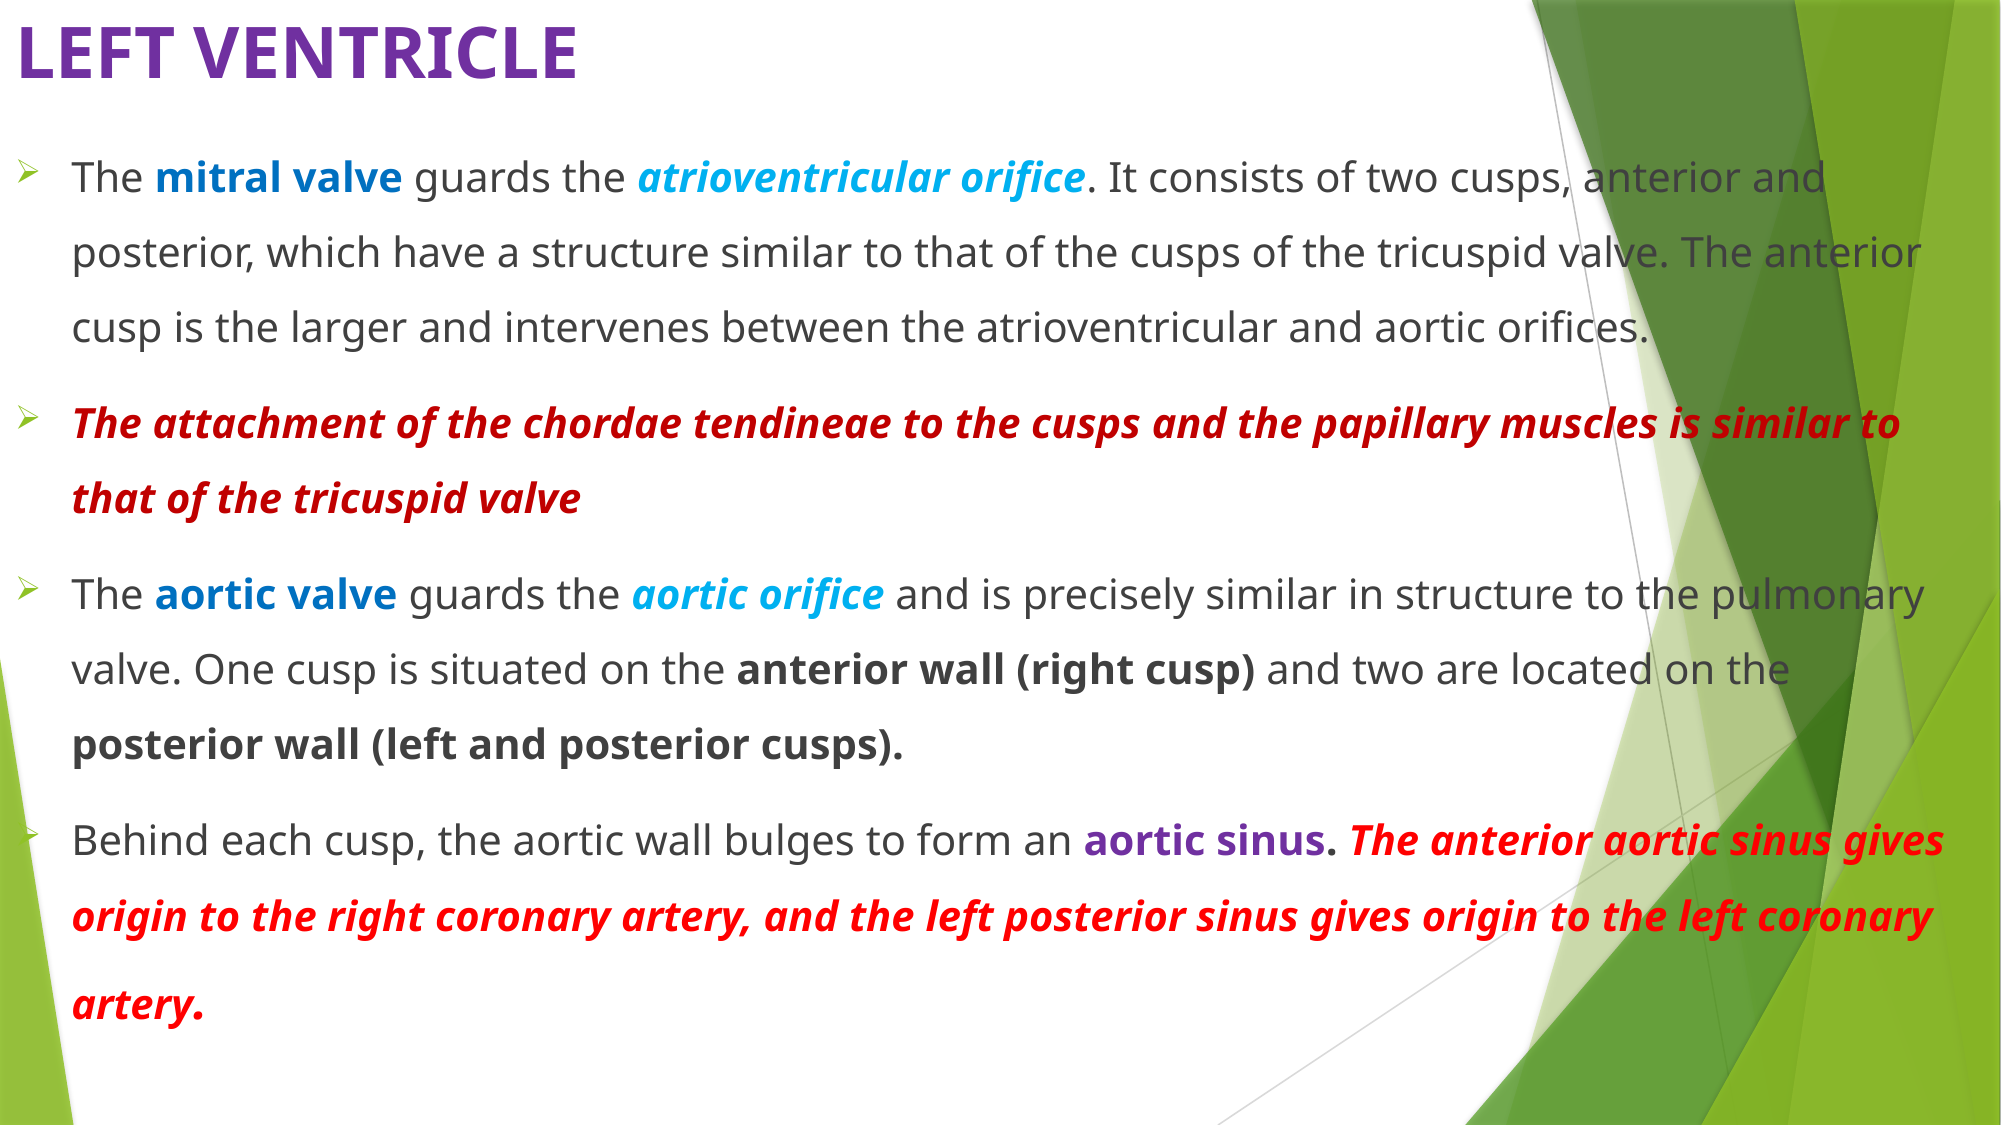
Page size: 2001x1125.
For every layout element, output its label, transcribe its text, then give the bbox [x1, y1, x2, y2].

list The mitral valve guards the atrioventricular orifice. It consists of two cusps, anterior and posterior, which have a structure similar to that of the cusps of the tricuspid valve. The anterior cusp is the larger and intervenes between the atrioventricular and aortic orifices. The attachment of the chordae tendineae to the cusps and the papillary muscles is similar to that of the tricuspid valve The aortic valve guards the aortic orifice and is precisely similar in structure to the pulmonary valve. One cusp is situated on the anterior wall (right cusp) and two are located on the posterior wall (left and posterior cusps). Behind each cusp, the aortic wall bulges to form an aortic sinus. The anterior aortic sinus gives origin to the right coronary artery, and the left posterior sinus gives origin to the left coronary artery. [0, 118, 1963, 1125]
title LEFT VENTRICLE [0, 0, 800, 101]
